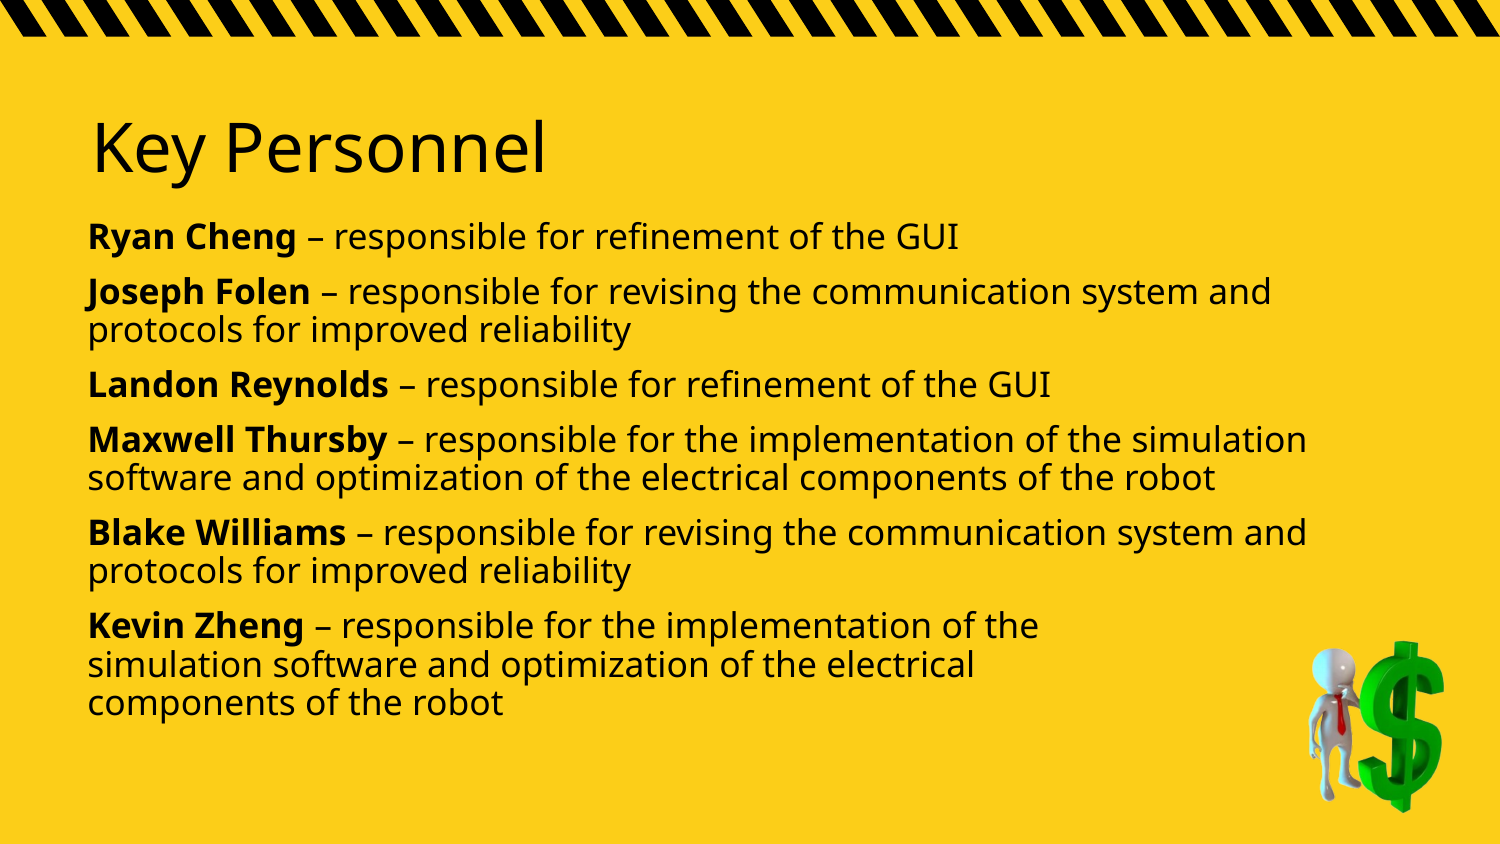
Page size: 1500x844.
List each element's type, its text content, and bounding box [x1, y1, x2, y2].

title Key Personnel [76, 98, 1474, 192]
picture [1278, 634, 1463, 834]
list Ryan Cheng – responsible for refinement of the GUI Joseph Folen – responsible for revising the communication system and protocols for improved reliability Landon Reynolds – responsible for refinement of the GUI Maxwell Thursby – responsible for the implementation of the simulation software and optimization of the electrical components of the robot Blake Williams – responsible for revising the communication system and protocols for improved reliability Kevin Zheng – responsible for the implementation of the simulation software and optimization of the electrical components of the robot [76, 213, 1449, 750]
